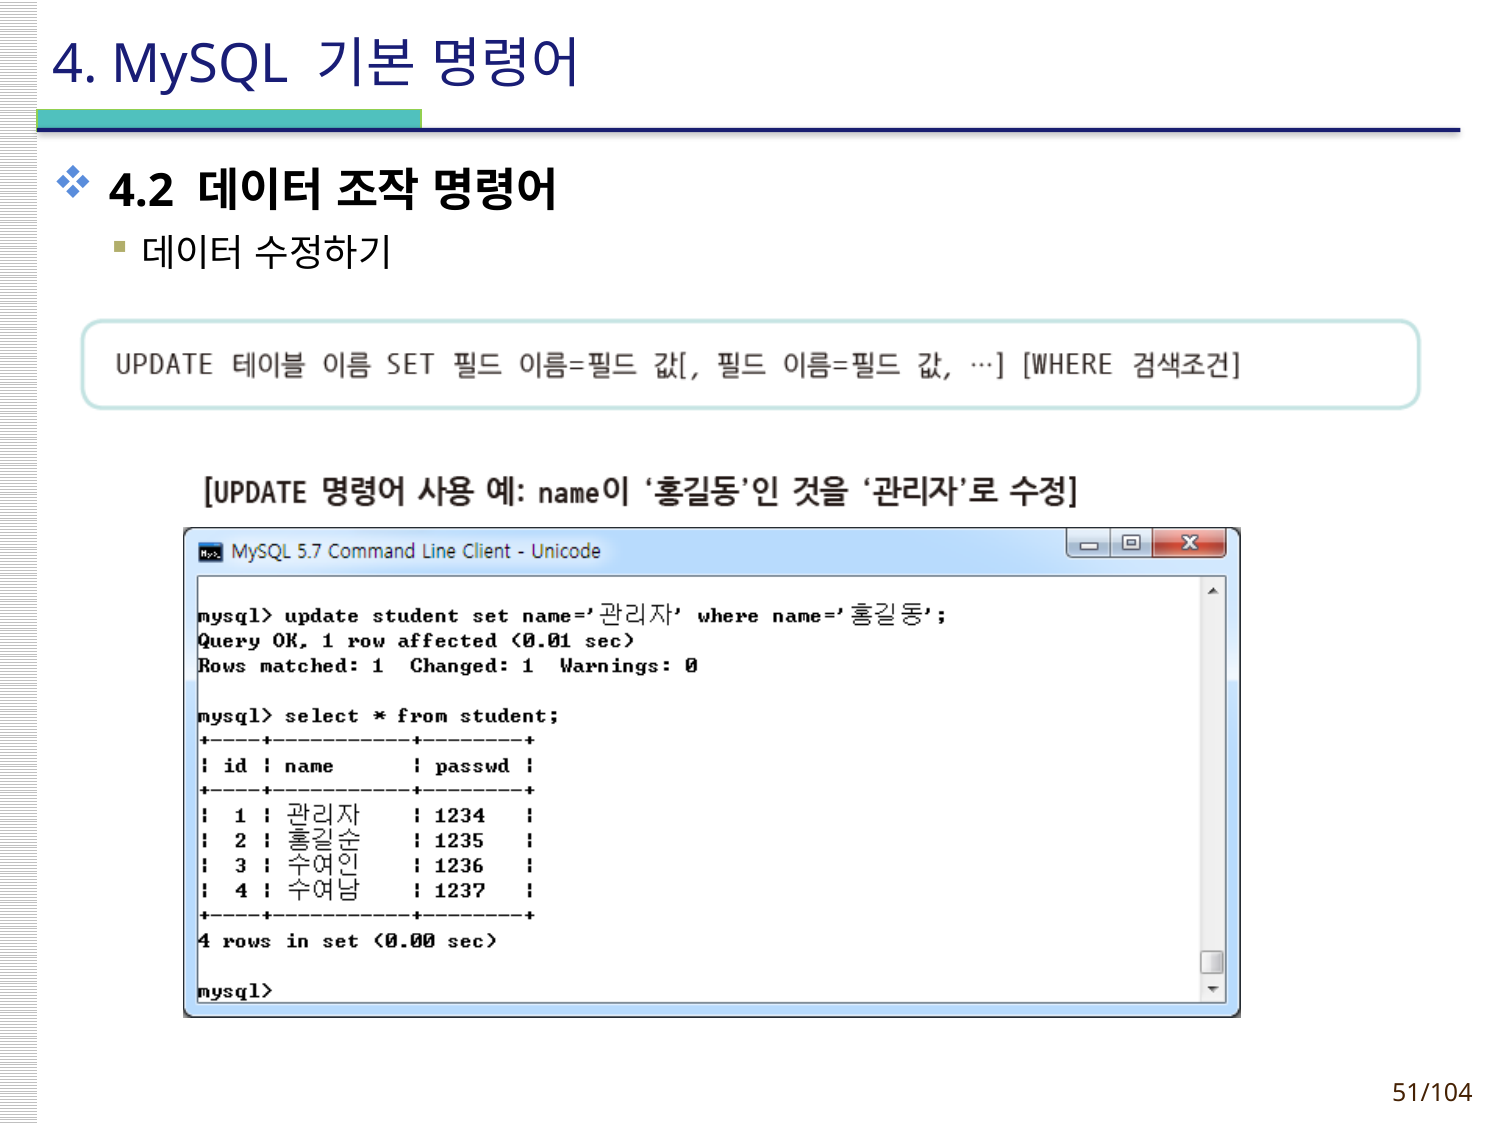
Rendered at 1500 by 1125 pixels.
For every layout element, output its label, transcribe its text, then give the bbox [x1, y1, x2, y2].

title 4. MySQL 기본 명령어 [37, 13, 1278, 109]
picture [182, 464, 1241, 1018]
picture [74, 311, 1426, 420]
list 4.2 데이터 조작 명령어 데이터 수정하기 [37, 152, 1463, 1091]
